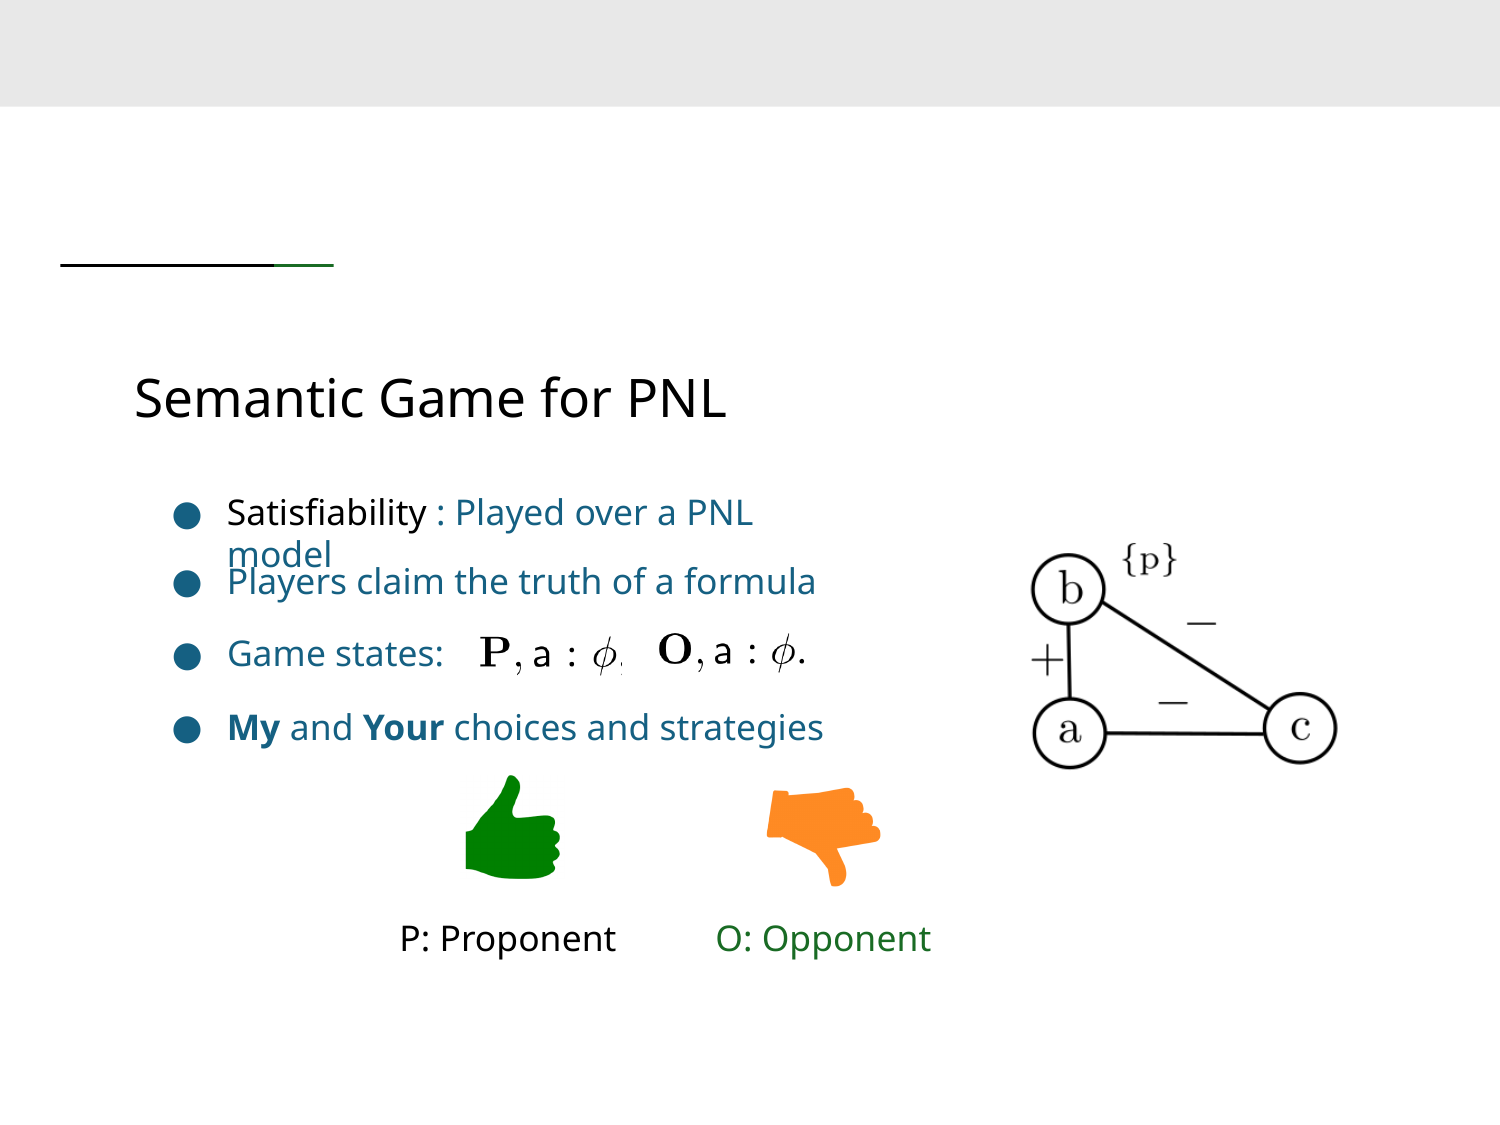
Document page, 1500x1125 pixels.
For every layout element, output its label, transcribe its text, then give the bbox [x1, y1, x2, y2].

picture [460, 774, 565, 880]
picture [739, 753, 908, 921]
title Semantic Game for PNL [119, 356, 1381, 445]
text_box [136, 615, 880, 691]
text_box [136, 474, 1359, 794]
text_box P: Proponent [344, 901, 641, 974]
text_box O: Opponent [641, 901, 1006, 974]
